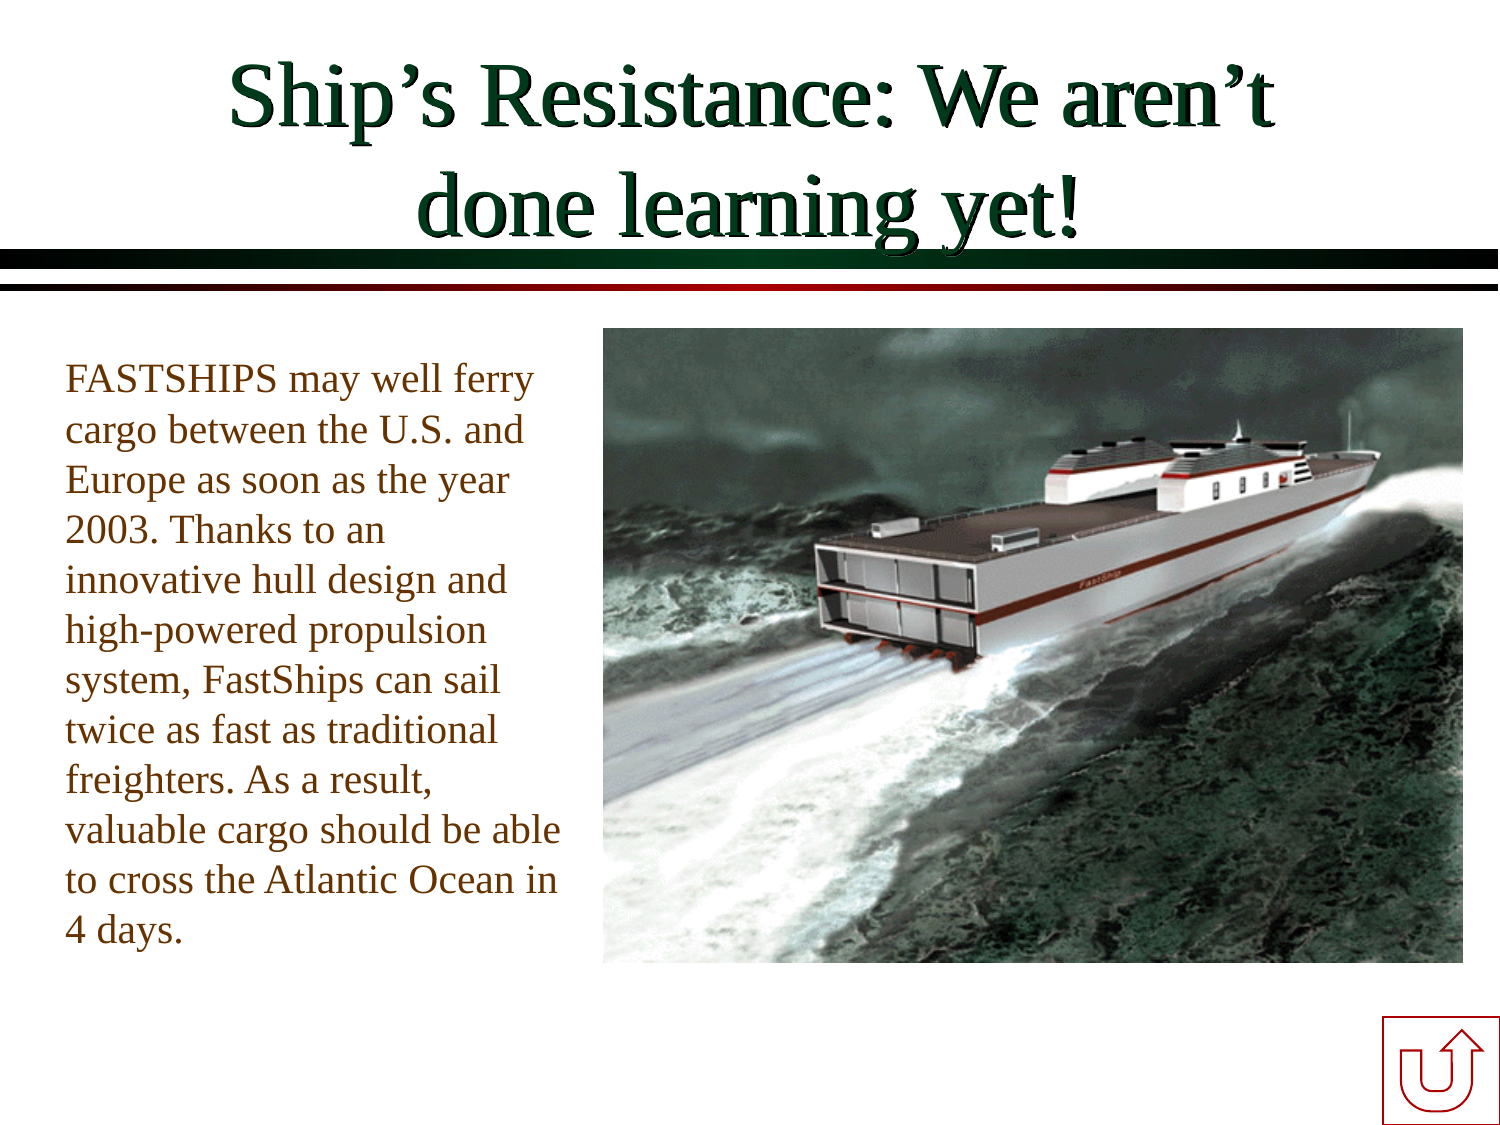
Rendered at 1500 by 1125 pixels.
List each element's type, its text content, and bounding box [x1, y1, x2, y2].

list FASTSHIPS may well ferry cargo between the U.S. and Europe as soon as the year 2003. Thanks to an innovative hull design and high-powered propulsion system, FastShips can sail twice as fast as traditional freighters. As a result, valuable cargo should be able to cross the Atlantic Ocean in 4 days. [49, 343, 578, 1125]
text_box [1383, 1016, 1500, 1125]
picture [603, 328, 1464, 964]
title Ship’s Resistance: We aren’t done learning yet! [112, 49, 1388, 238]
